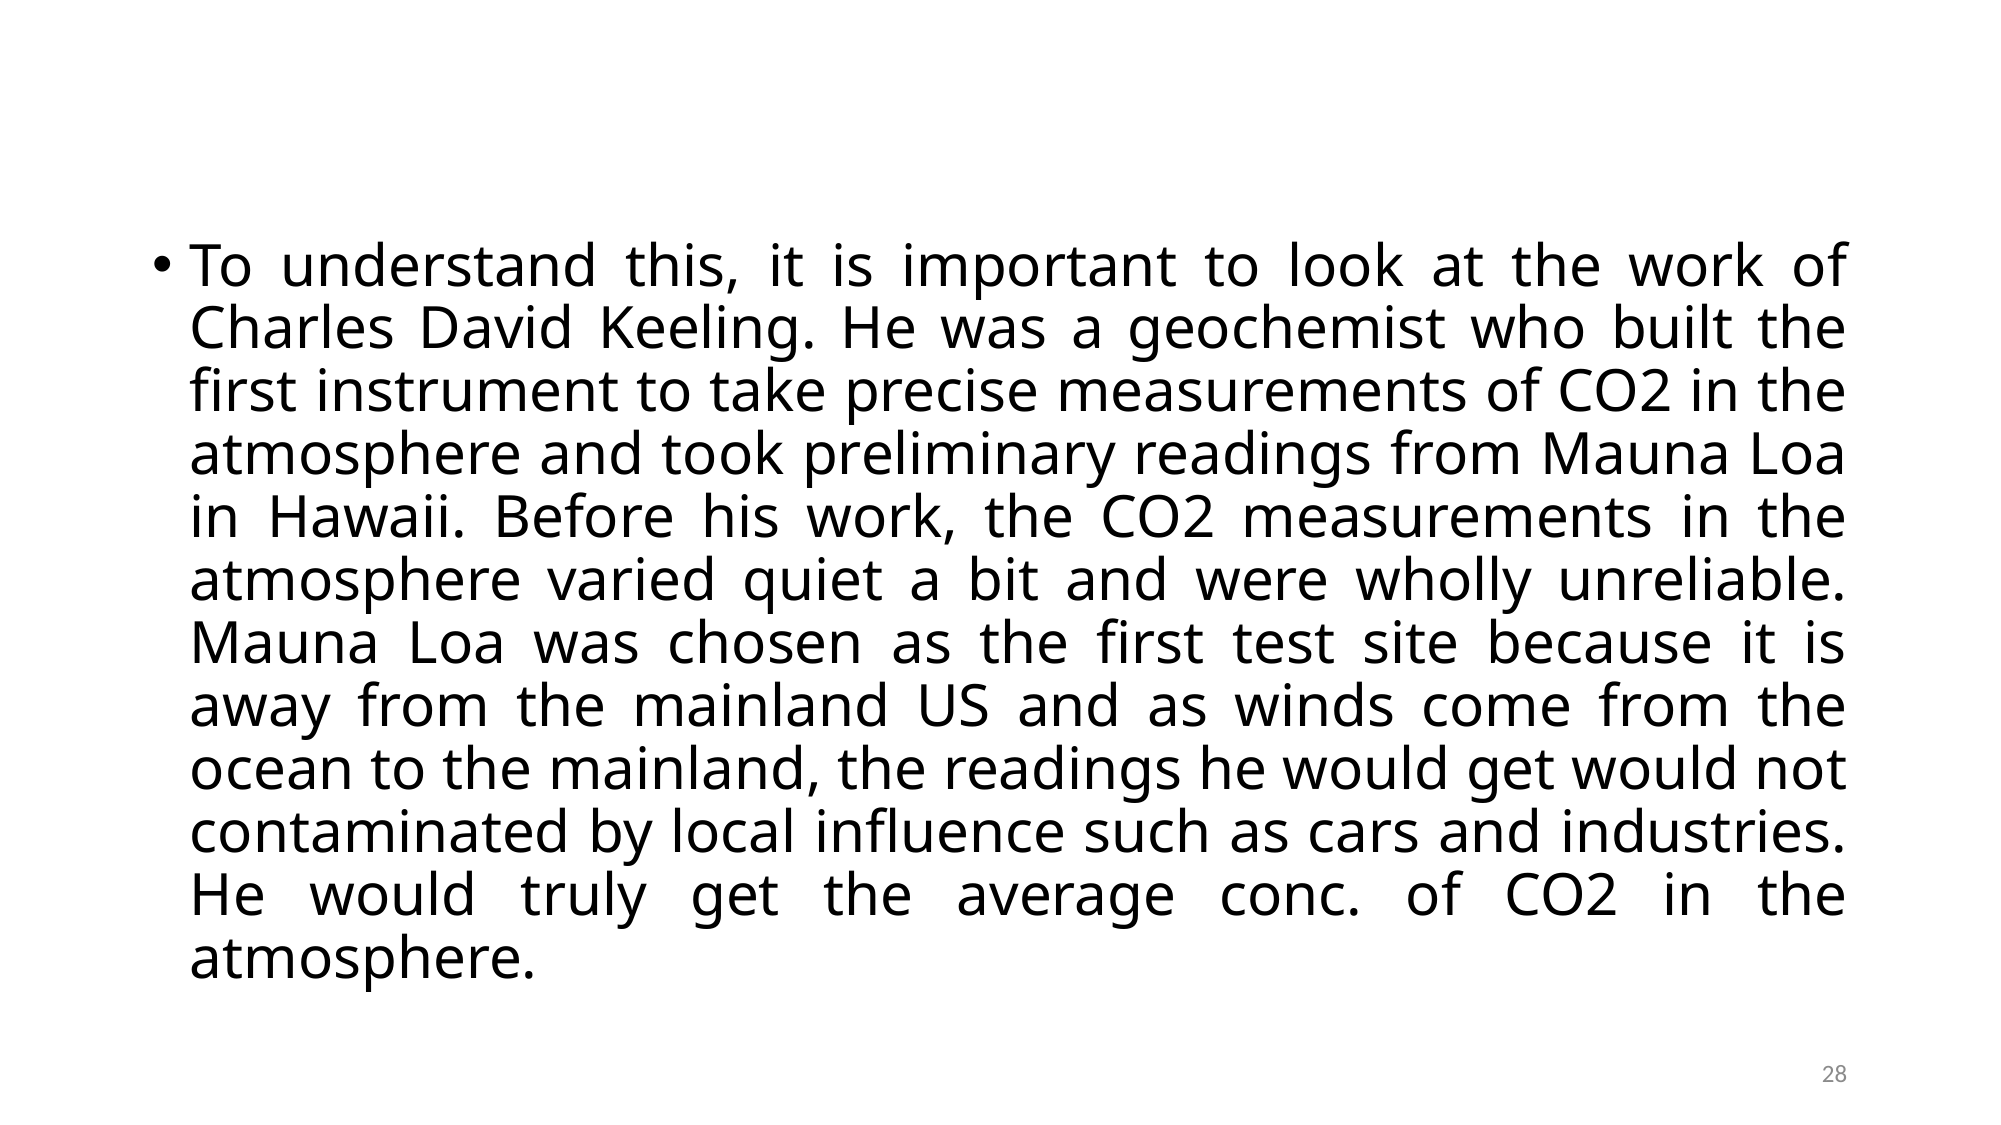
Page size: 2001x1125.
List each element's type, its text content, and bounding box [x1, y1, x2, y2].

slide_number 28 [1412, 1042, 1863, 1103]
list To understand this, it is important to look at the work of Charles David Keeling. He was a geochemist who built the first instrument to take precise measurements of CO2 in the atmosphere and took preliminary readings from Mauna Loa in Hawaii. Before his work, the CO2 measurements in the atmosphere varied quiet a bit and were wholly unreliable. Mauna Loa was chosen as the first test site because it is away from the mainland US and as winds come from the ocean to the mainland, the readings he would get would not contaminated by local influence such as cars and industries. He would truly get the average conc. of CO2 in the atmosphere. [137, 228, 1863, 942]
